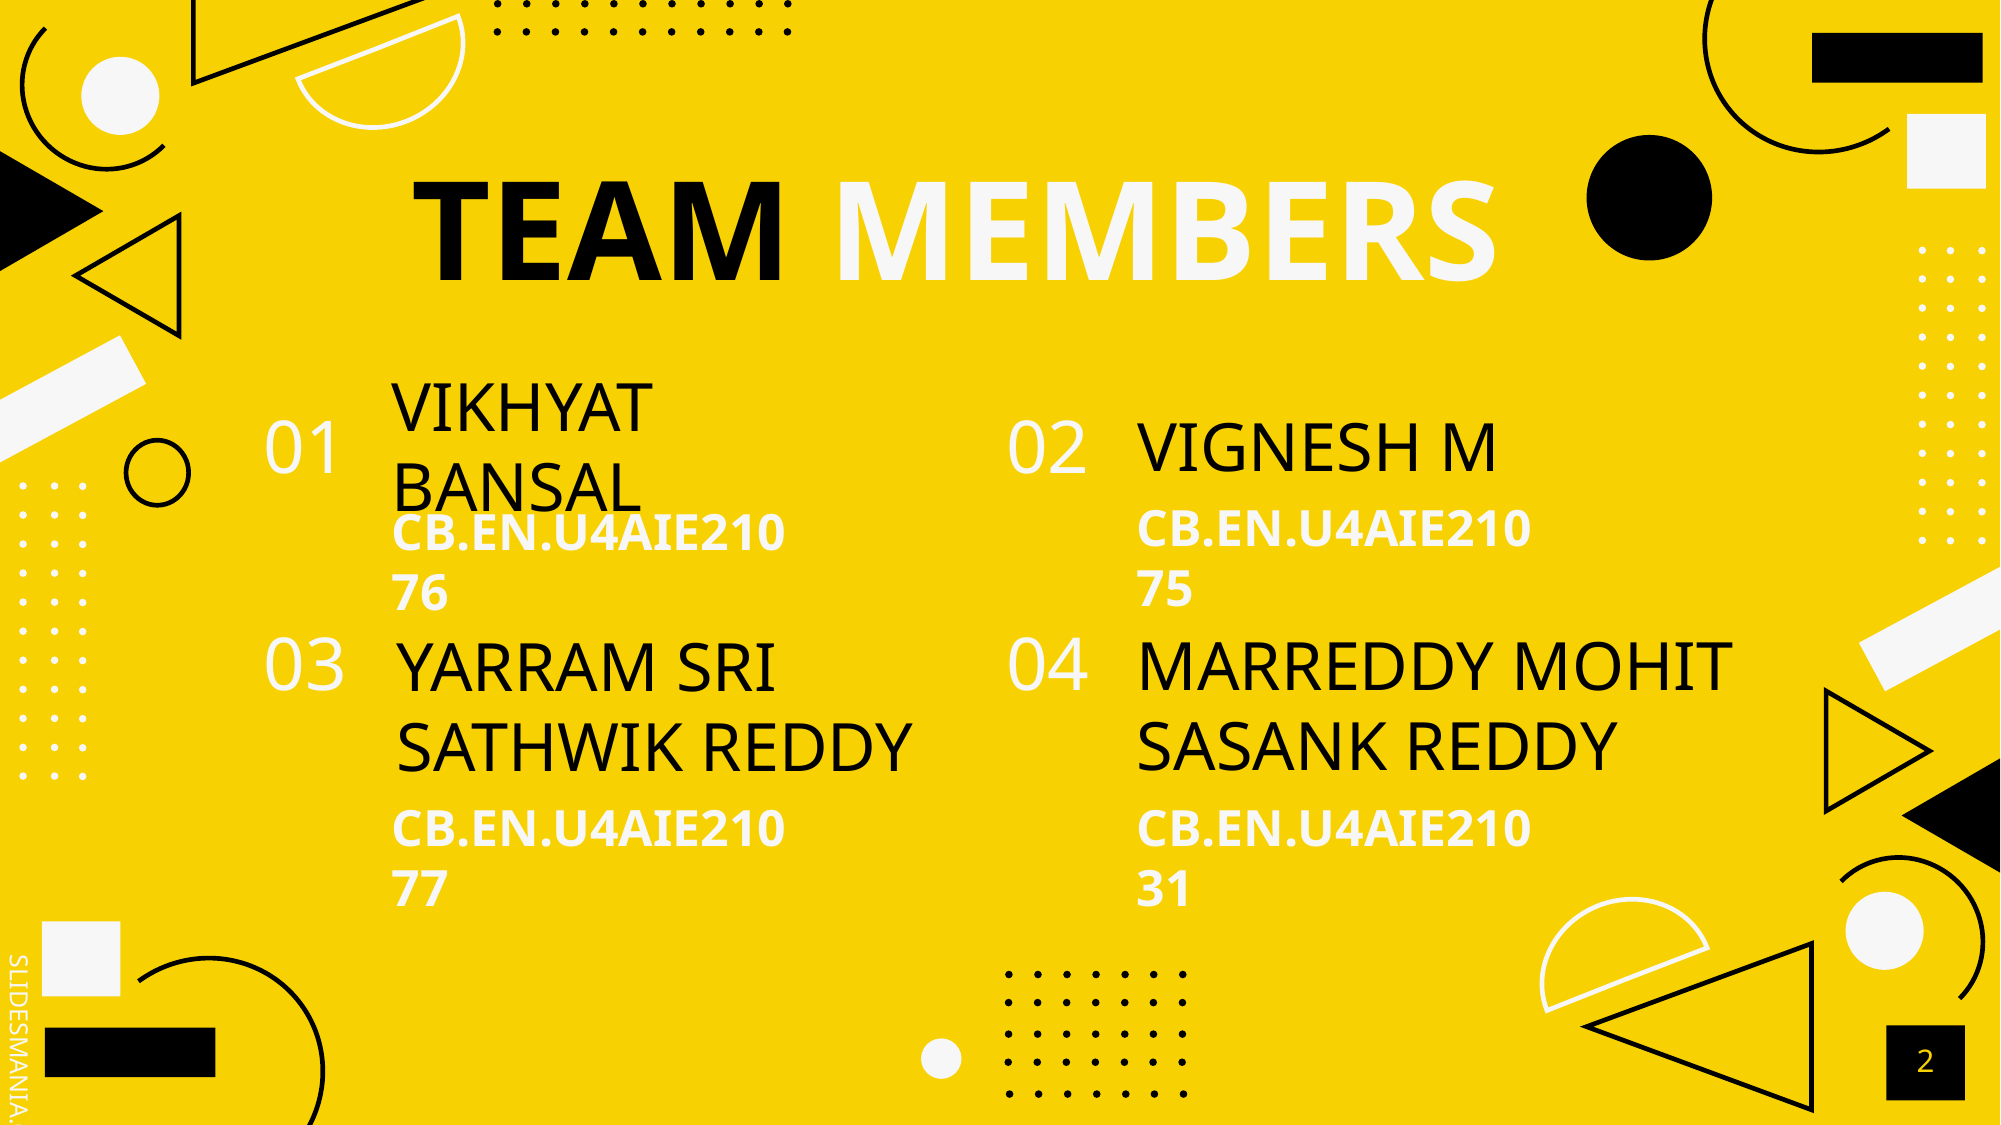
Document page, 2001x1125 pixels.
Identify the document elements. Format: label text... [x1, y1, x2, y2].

text_box 04 [968, 617, 1105, 706]
text_box CB.EN.U4AIE21077 [376, 781, 830, 905]
text_box 03 [226, 617, 363, 706]
text_box YARRAM SRI SATHWIK REDDY [381, 683, 990, 726]
text_box 01 [226, 400, 363, 488]
text_box 02 [968, 400, 1105, 488]
slide_number 2 [1865, 1019, 1986, 1106]
text_box CB.EN.U4AIE21076 [376, 485, 830, 610]
title TEAM MEMBERS [181, 133, 1732, 318]
text_box CB.EN.U4AIE21075 [1121, 480, 1575, 605]
text_box VIGNESH M [1122, 401, 1575, 480]
text_box VIKHYAT BANSAL [376, 400, 891, 489]
text_box CB.EN.U4AIE21031 [1121, 781, 1575, 905]
text_box MARREDDY MOHIT SASANK REDDY [1121, 660, 1836, 747]
